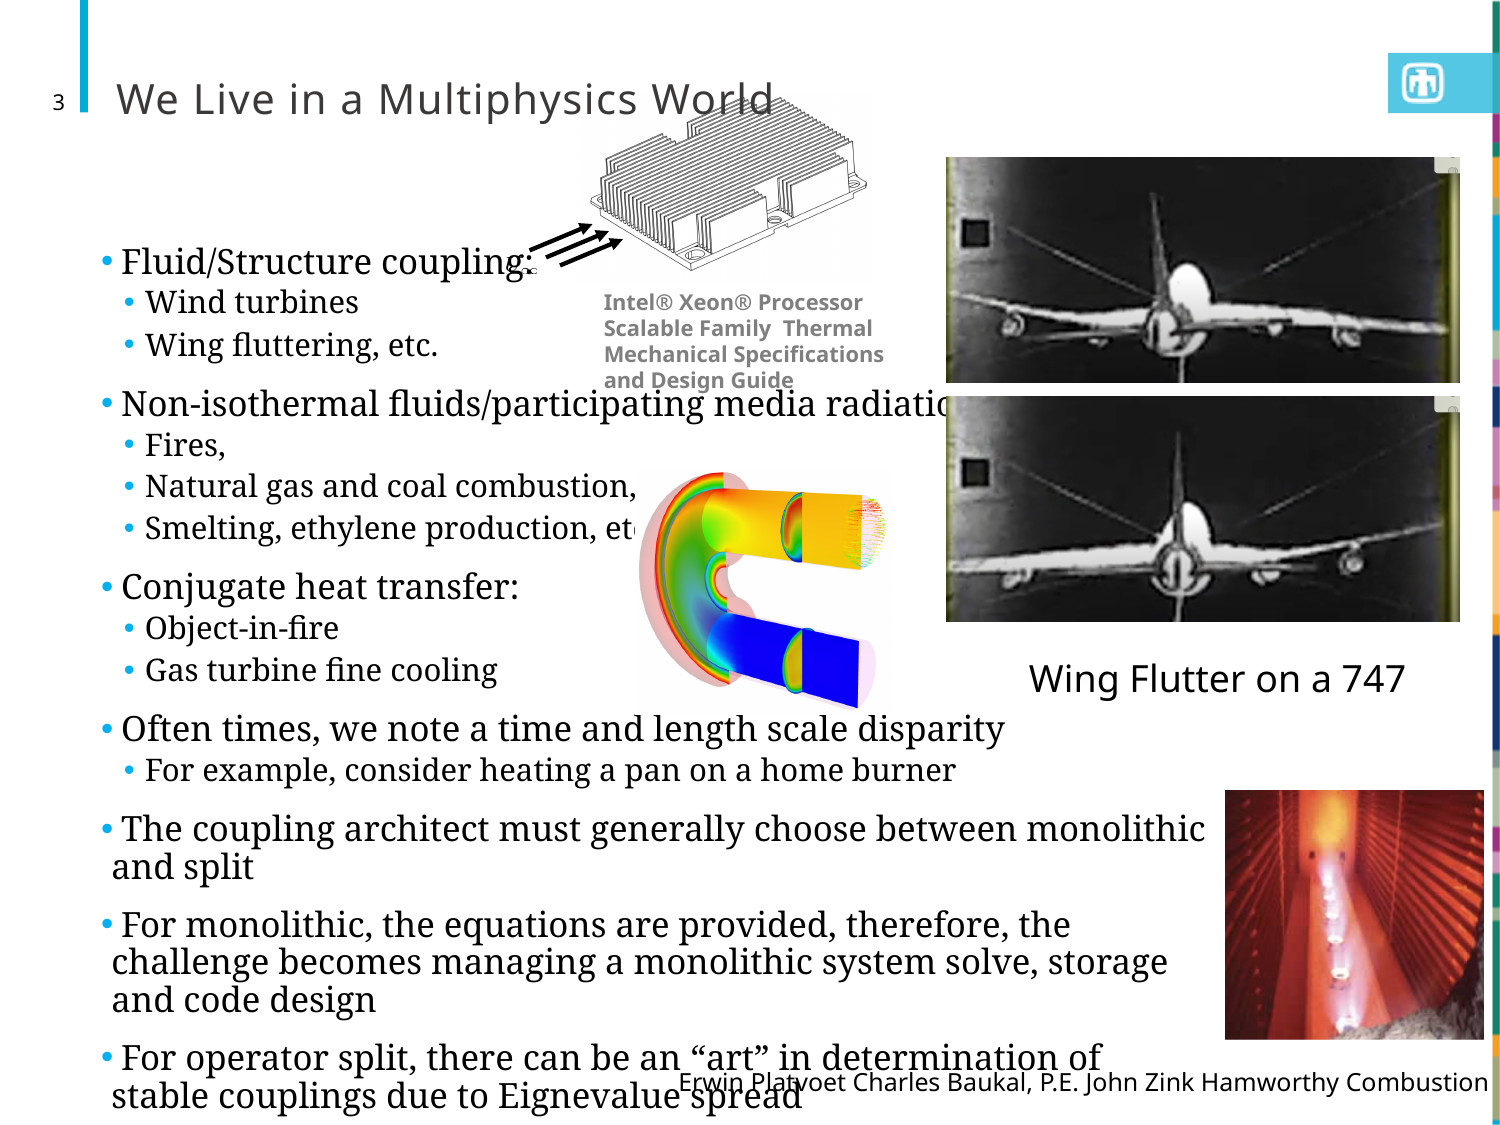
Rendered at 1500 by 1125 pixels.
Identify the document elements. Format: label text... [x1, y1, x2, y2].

picture [1225, 789, 1485, 1041]
picture [1493, 330, 1499, 647]
text_box Erwin Platvoet Charles Baukal, P.E. John Zink Hamworthy Combustion [663, 1058, 1500, 1125]
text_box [505, 88, 901, 315]
slide_number 3 [7, 73, 80, 133]
picture [945, 156, 1461, 383]
picture [1401, 62, 1445, 104]
text_box Wing Flutter on a 747 [1014, 647, 1500, 753]
picture [945, 395, 1461, 622]
picture [1493, 753, 1499, 1058]
title We Live in a Multiphysics World [101, 36, 1339, 131]
list Fluid/Structure coupling: Wind turbines Wing fluttering, etc. Non-isothermal fluids/participating media radiation: Fires, Natural gas and coal combustion, Smelting, ethylene production, etc. Conjugate heat transfer: Object-in-fire Gas turbine fine cooling Often times, we note a time and length scale disparity For example, consider heating a pan on a home burner The coupling architect must generally choose between monolithic and split For monolithic, the equations are provided, therefore, the challenge becomes managing a monolithic system solve, storage and code design For operator split, there can be an “art” in determination of stable couplings due to Eignevalue spread [101, 236, 1209, 1125]
picture [634, 468, 894, 715]
picture [1493, 1, 1500, 215]
